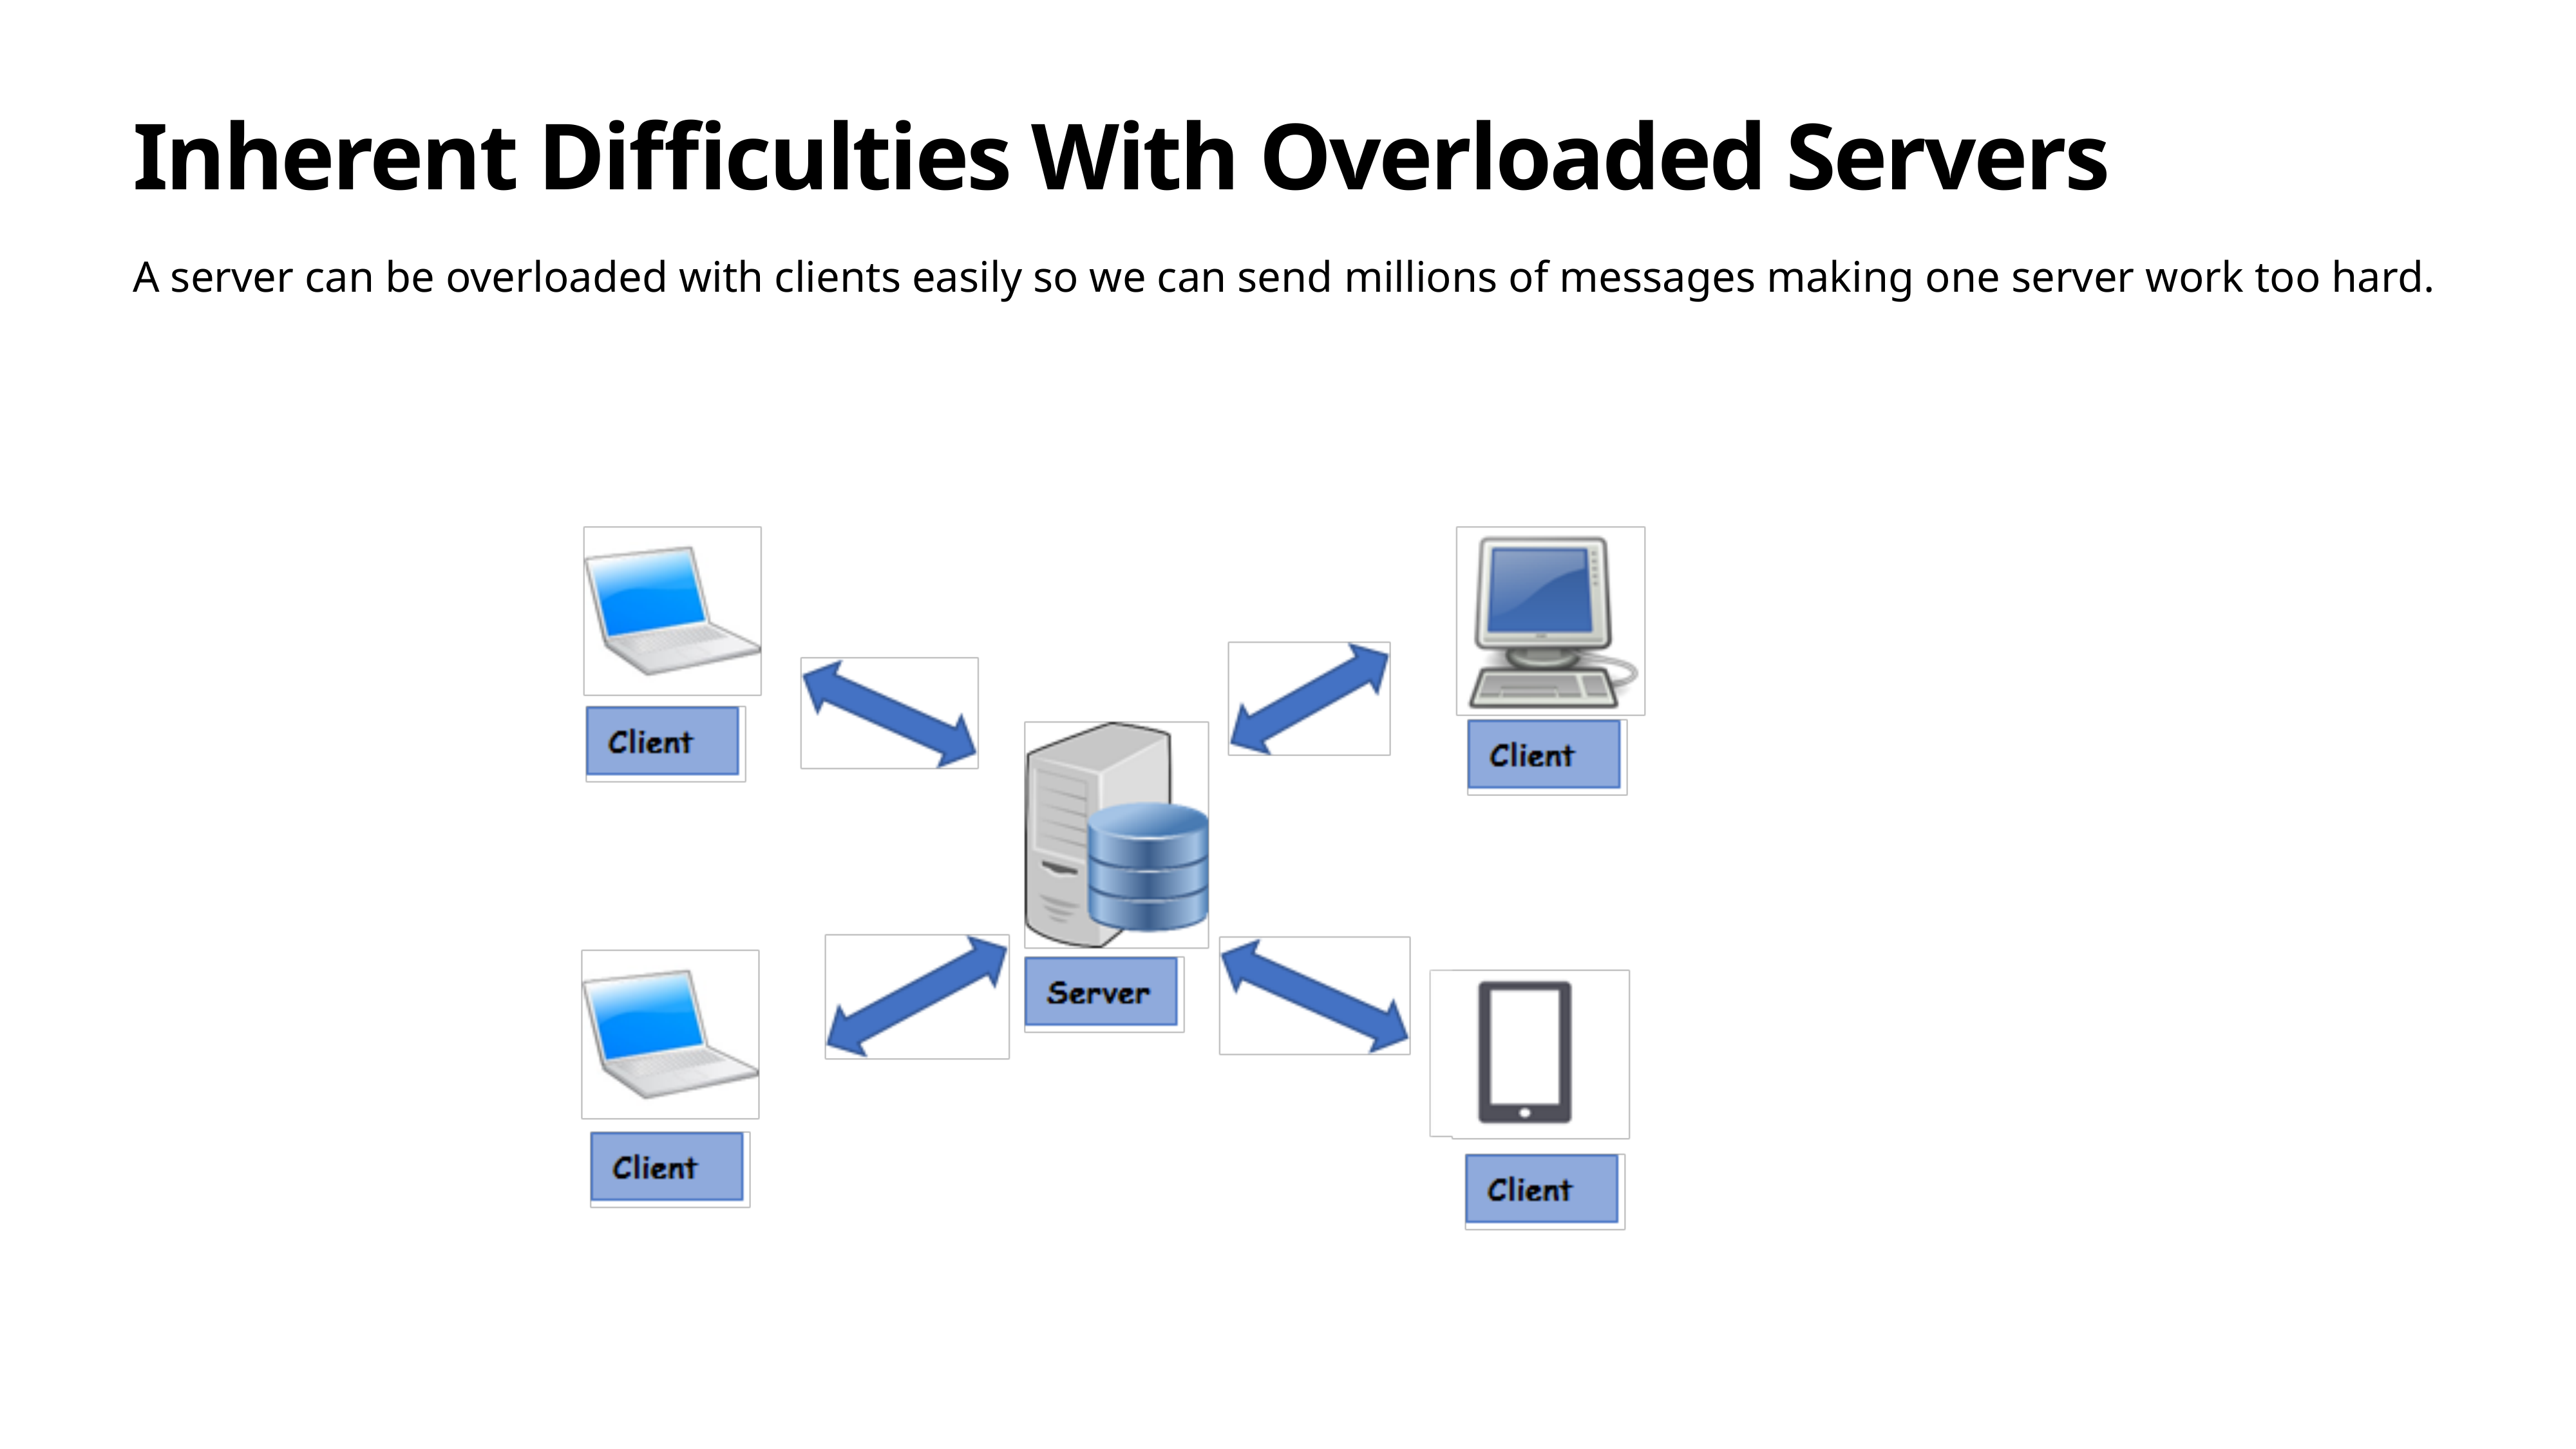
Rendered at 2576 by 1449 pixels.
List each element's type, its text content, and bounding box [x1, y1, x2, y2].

text_box A server can be overloaded with clients easily so we can send millions of messages making one server work too hard. [127, 251, 2449, 350]
picture [549, 486, 1699, 1253]
title Inherent Difficulties With Overloaded Servers [127, 113, 2449, 251]
